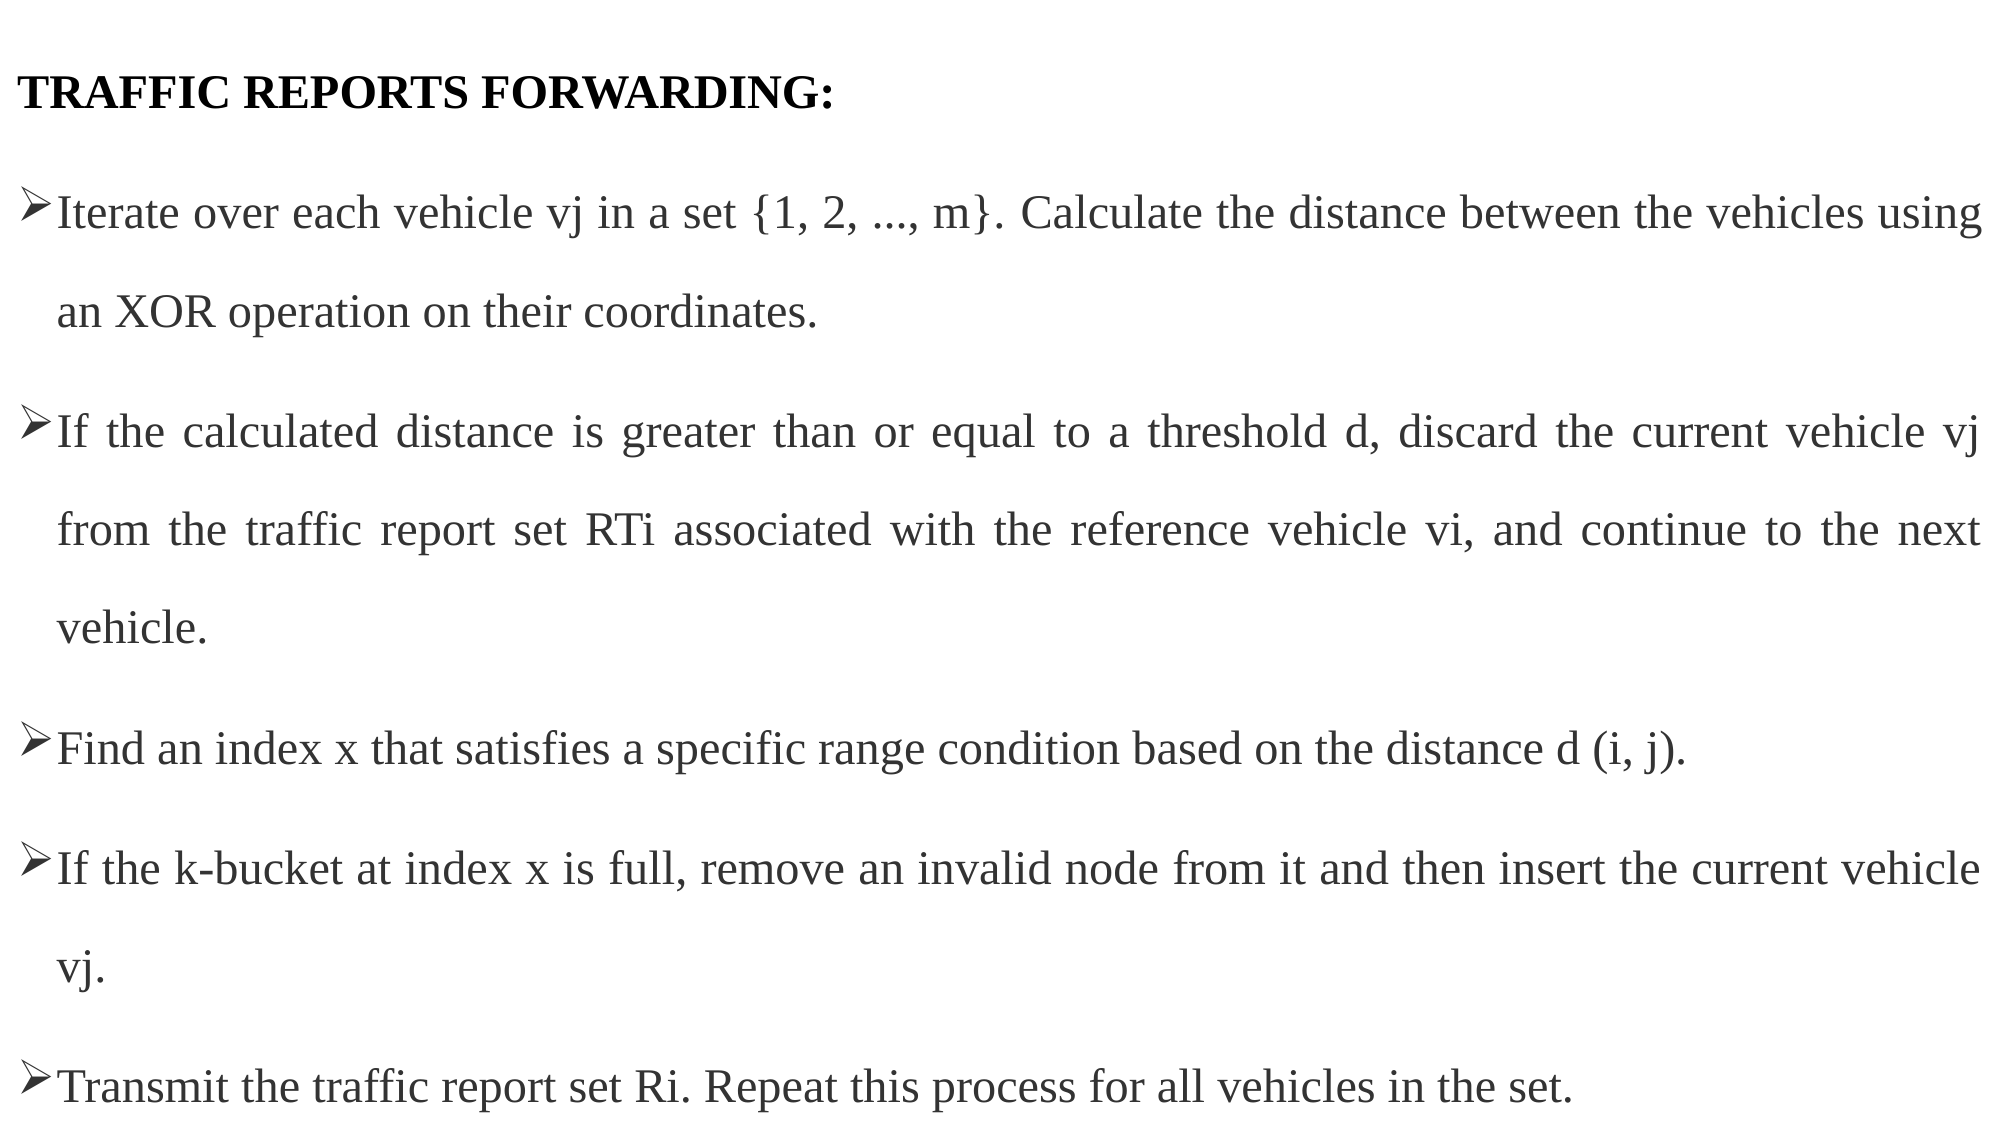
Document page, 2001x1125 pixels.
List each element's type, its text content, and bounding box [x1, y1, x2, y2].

list TRAFFIC REPORTS FORWARDING: Iterate over each vehicle vj in a set {1, 2, ..., m}. Calculate the distance between the vehicles using an XOR operation on their coordinates. If the calculated distance is greater than or equal to a threshold d, discard the current vehicle vj from the traffic report set RTi associated with the reference vehicle vi, and continue to the next vehicle. Find an index x that satisfies a specific range condition based on the distance d (i, j). If the k-bucket at index x is full, remove an invalid node from it and then insert the current vehicle vj. Transmit the traffic report set Ri. Repeat this process for all vehicles in the set. [2, 12, 2000, 1125]
